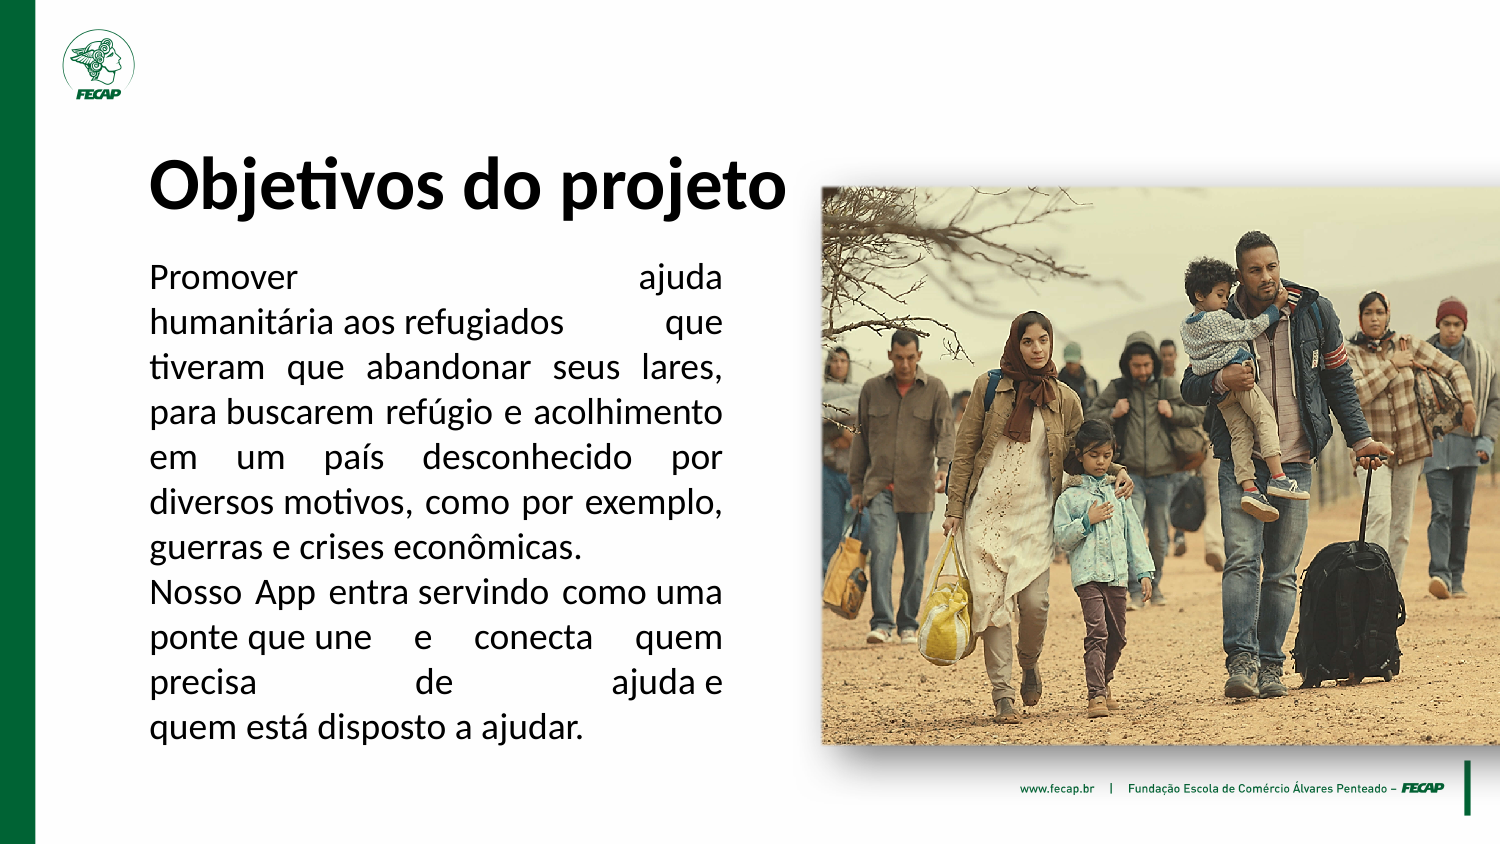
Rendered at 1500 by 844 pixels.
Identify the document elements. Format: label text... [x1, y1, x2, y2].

text_box Promover ajuda humanitária aos refugiados que tiveram que abandonar seus lares, para buscarem refúgio e acolhimento em um país desconhecido por diversos motivos, como por exemplo, guerras e crises econômicas. Nosso App entra servindo como uma ponte que une e conecta quem precisa de ajuda e quem está disposto a ajudar. [138, 248, 738, 753]
text_box Objetivos do projeto [134, 126, 1446, 232]
picture [0, 0, 1500, 844]
